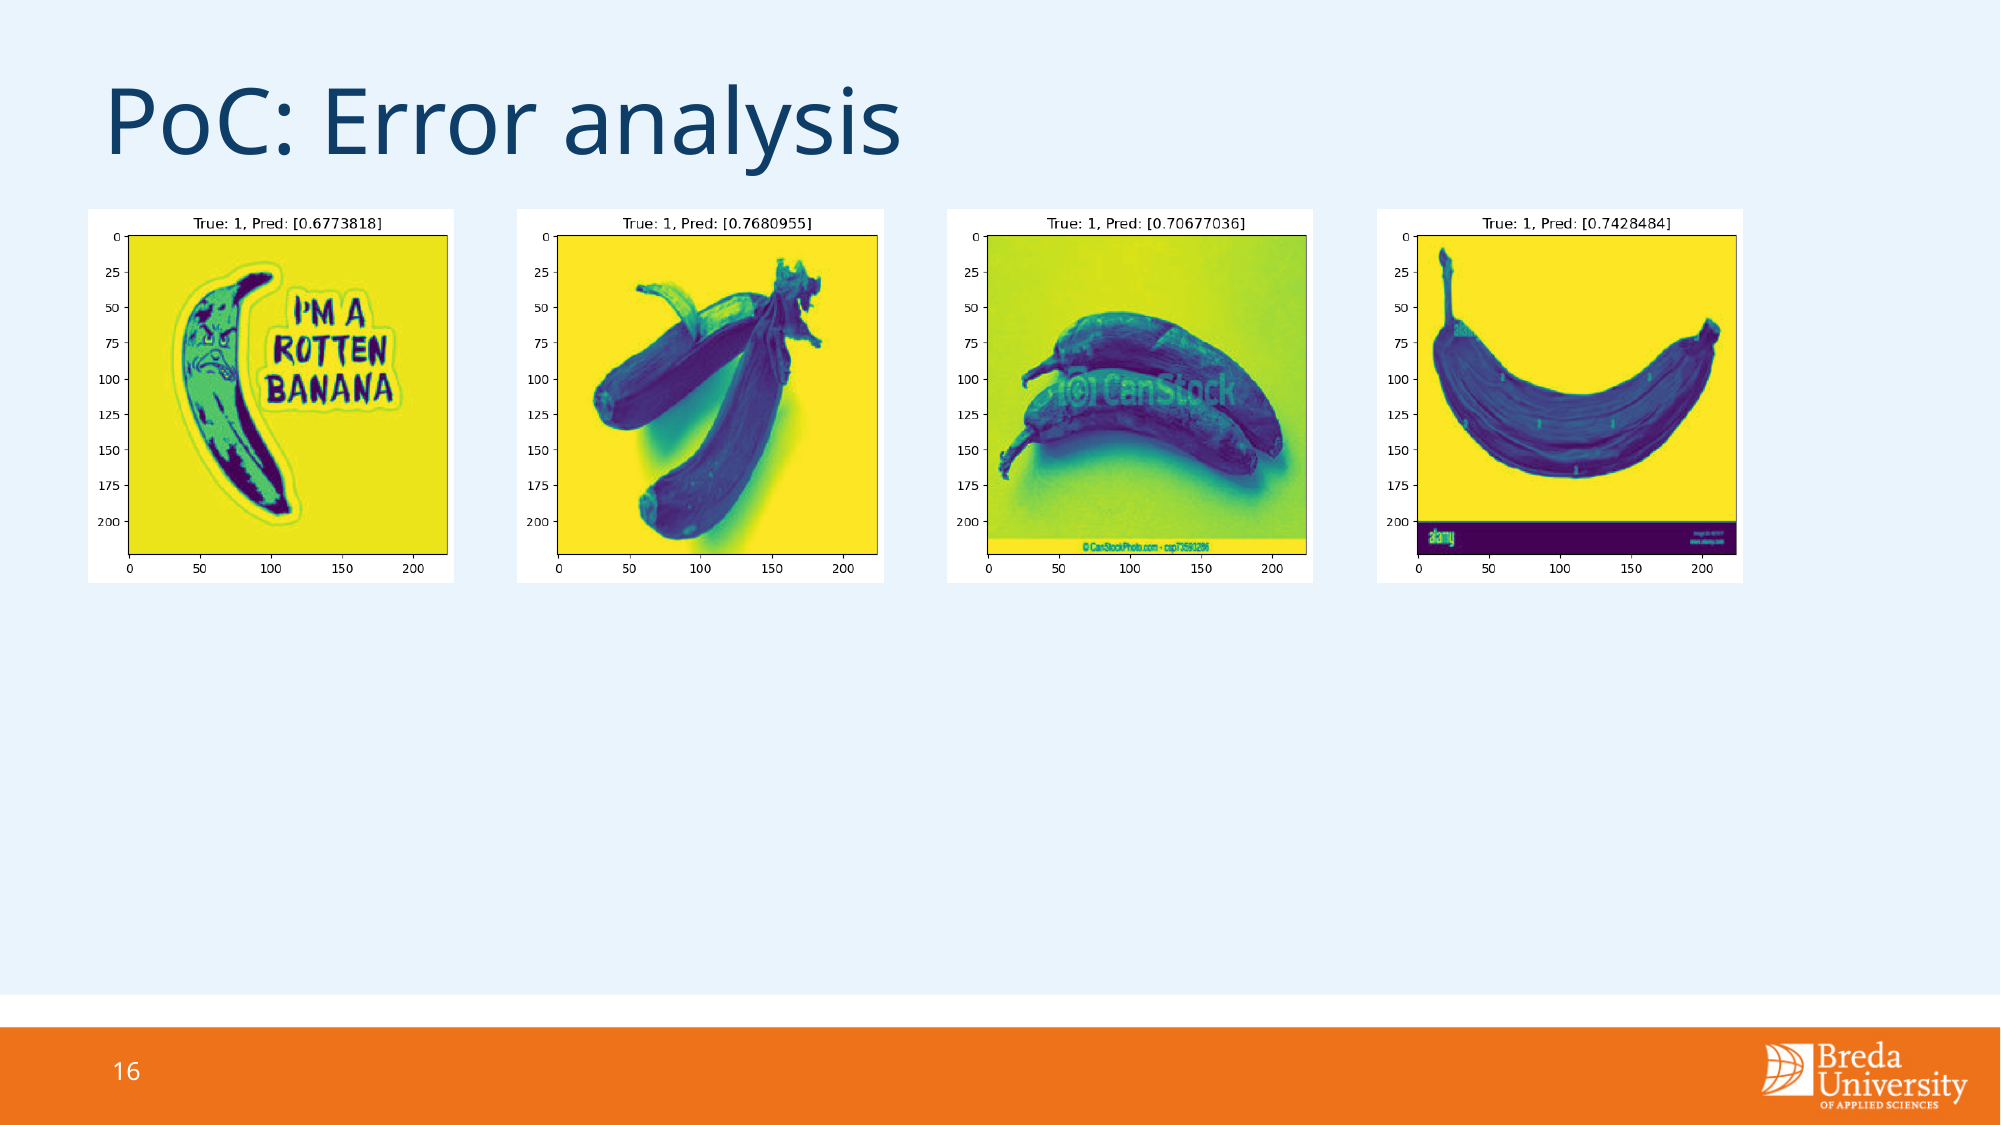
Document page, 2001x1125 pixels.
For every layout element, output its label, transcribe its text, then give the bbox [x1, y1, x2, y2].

slide_number 16 [97, 1042, 198, 1103]
picture [0, 0, 2001, 1125]
title PoC: Error analysis [88, 67, 1917, 210]
